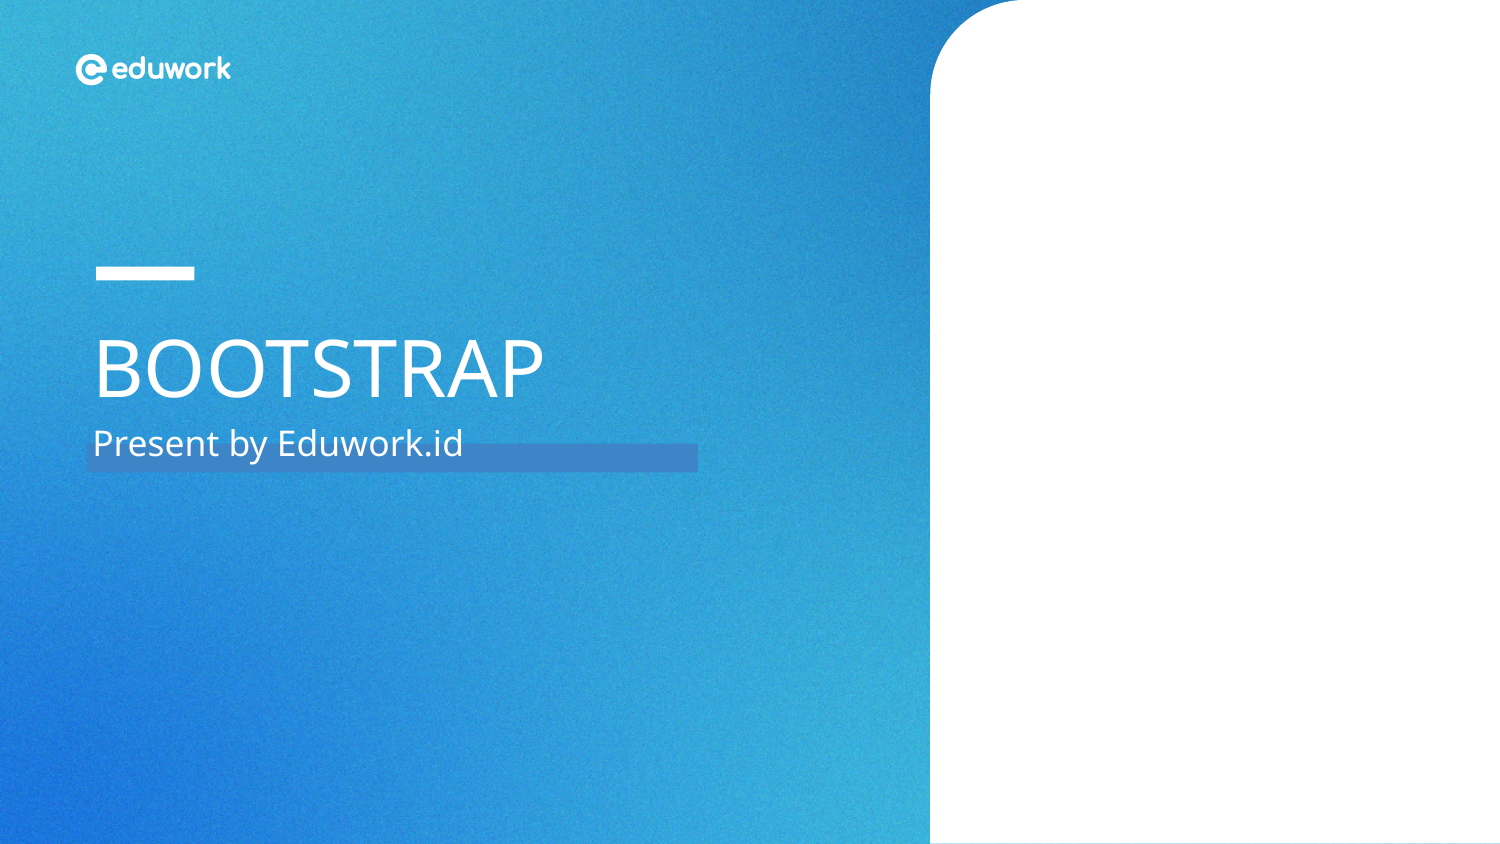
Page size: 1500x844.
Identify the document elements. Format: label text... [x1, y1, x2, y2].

text_box [96, 266, 195, 281]
picture [0, 0, 1500, 844]
text_box Present by Eduwork.id [77, 406, 759, 533]
text_box BOOTSTRAP [77, 302, 792, 429]
